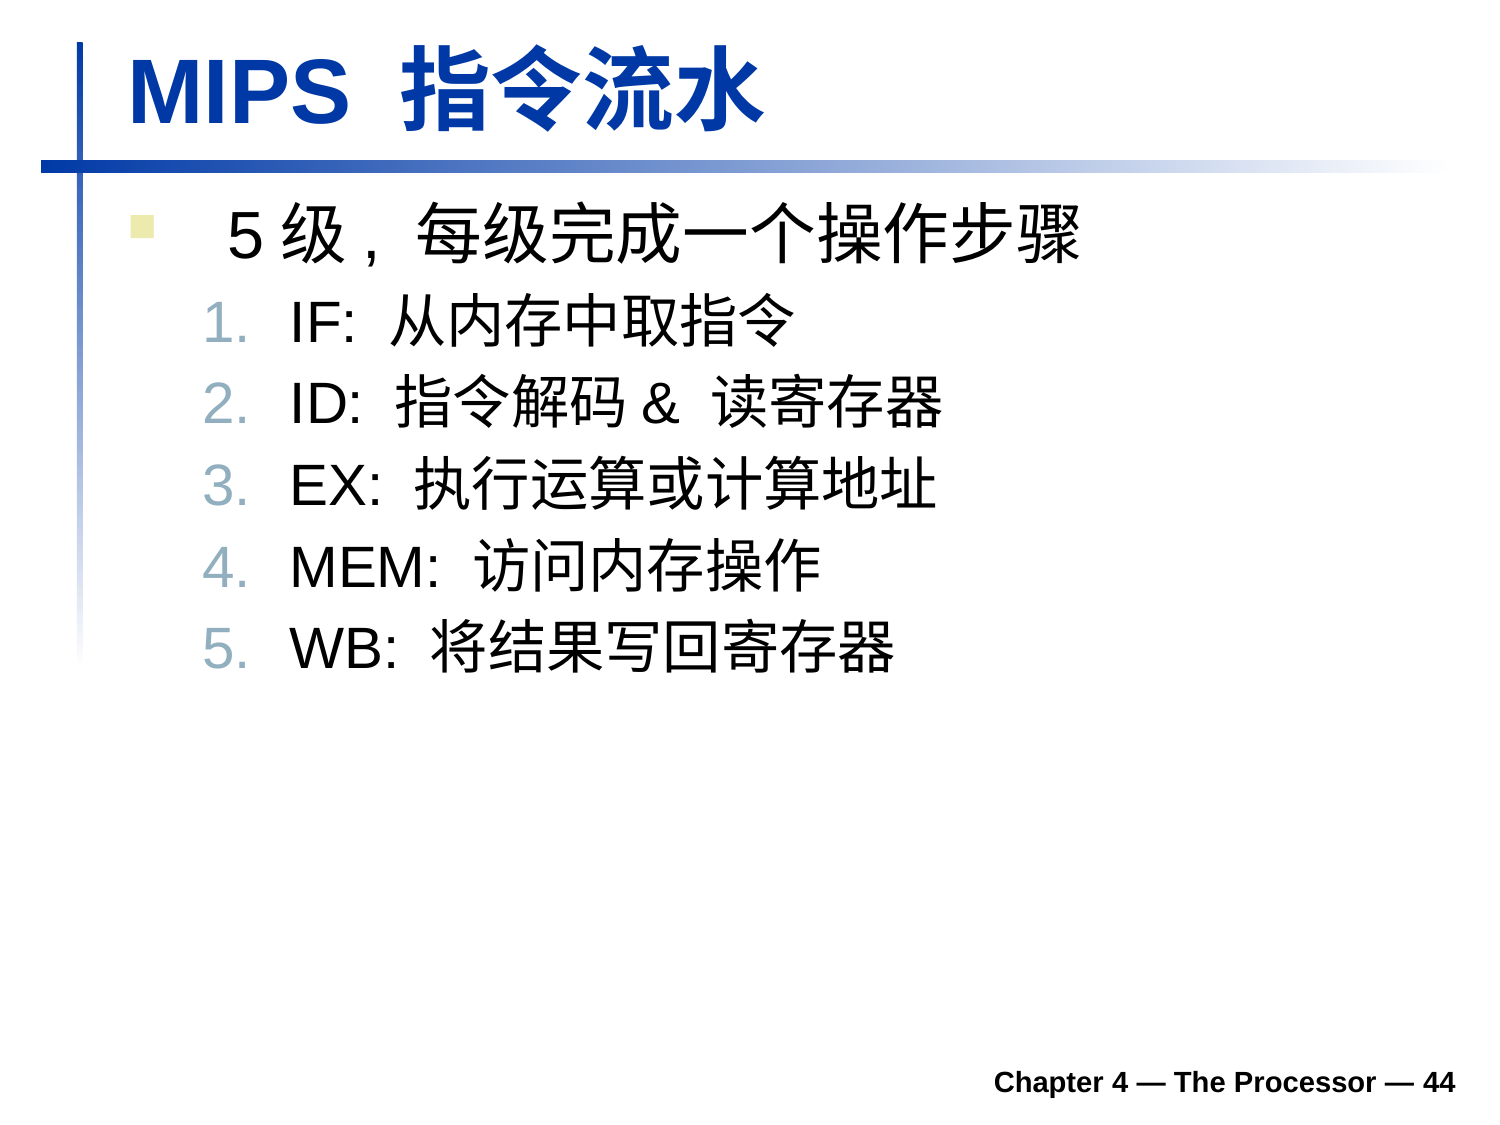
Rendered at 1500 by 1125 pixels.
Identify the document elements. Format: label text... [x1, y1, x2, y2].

footer Chapter 4 — The Processor — 44 [277, 1046, 1471, 1106]
title MIPS 指令流水 [112, 23, 1468, 149]
list 5级, 每级完成一个操作步骤 IF: 从内存中取指令 ID: 指令解码& 读寄存器 EX: 执行运算或计算地址 MEM: 访问内存操作 WB: 将结果写回寄存器 [112, 184, 1469, 1024]
